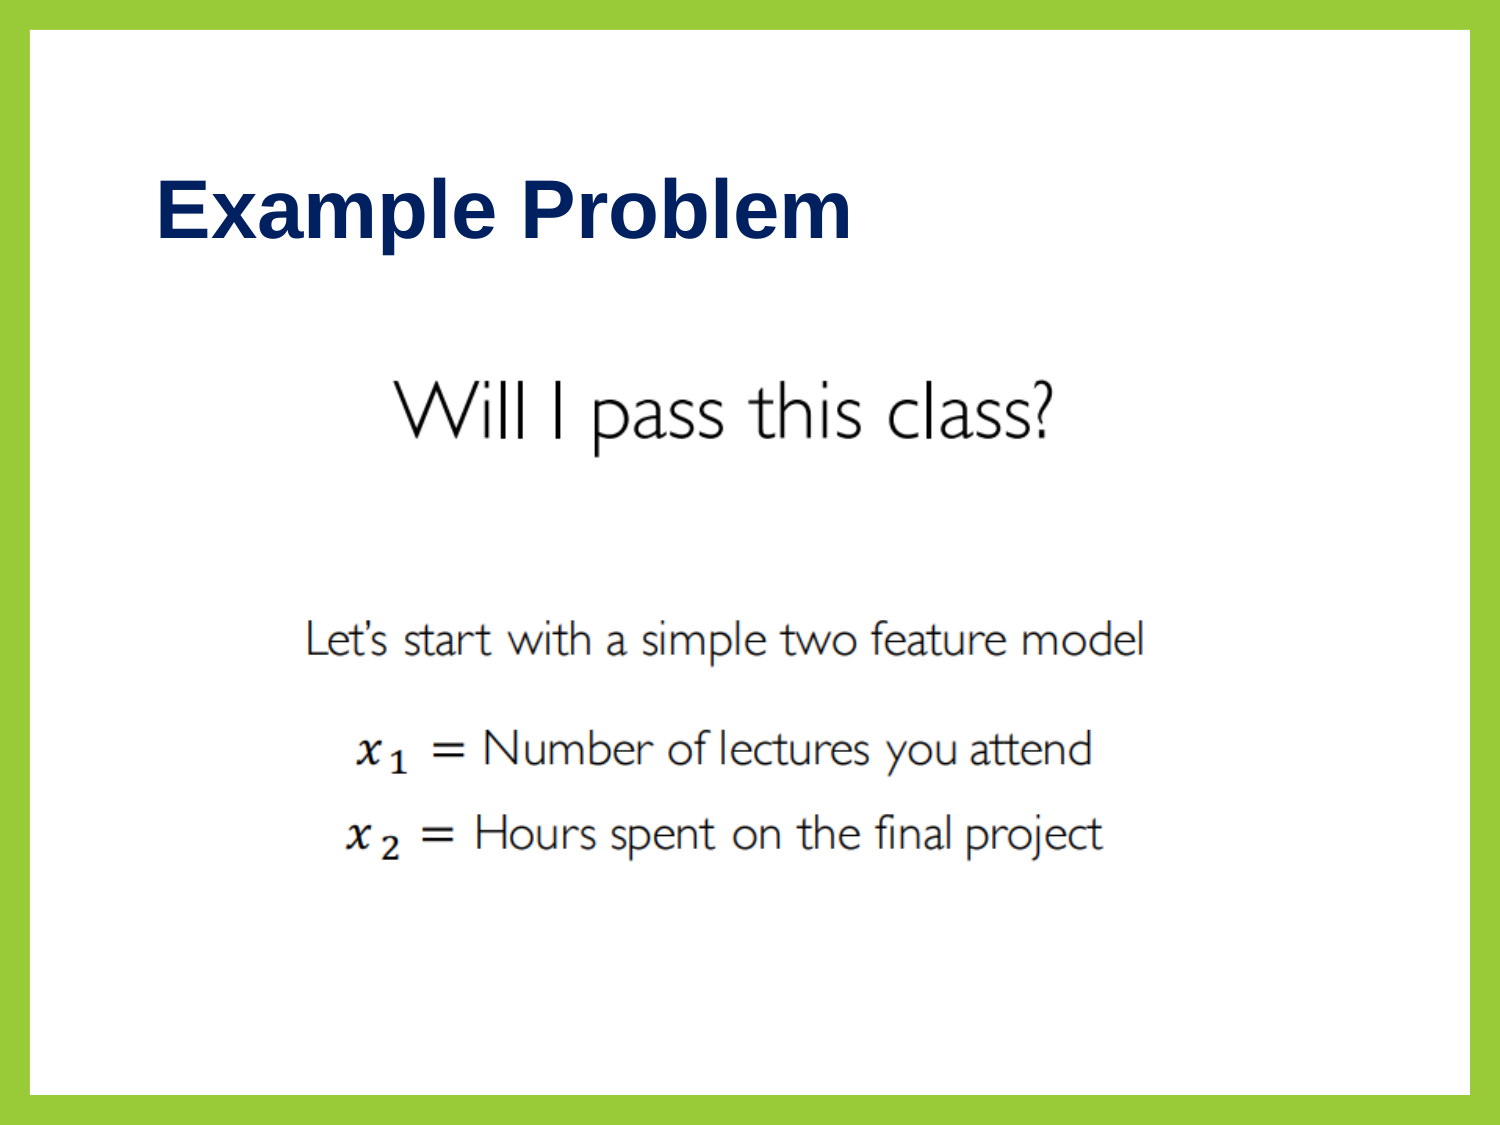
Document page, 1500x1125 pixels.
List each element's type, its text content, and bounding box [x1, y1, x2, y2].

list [282, 352, 1160, 885]
title Example Problem [140, 99, 1356, 323]
